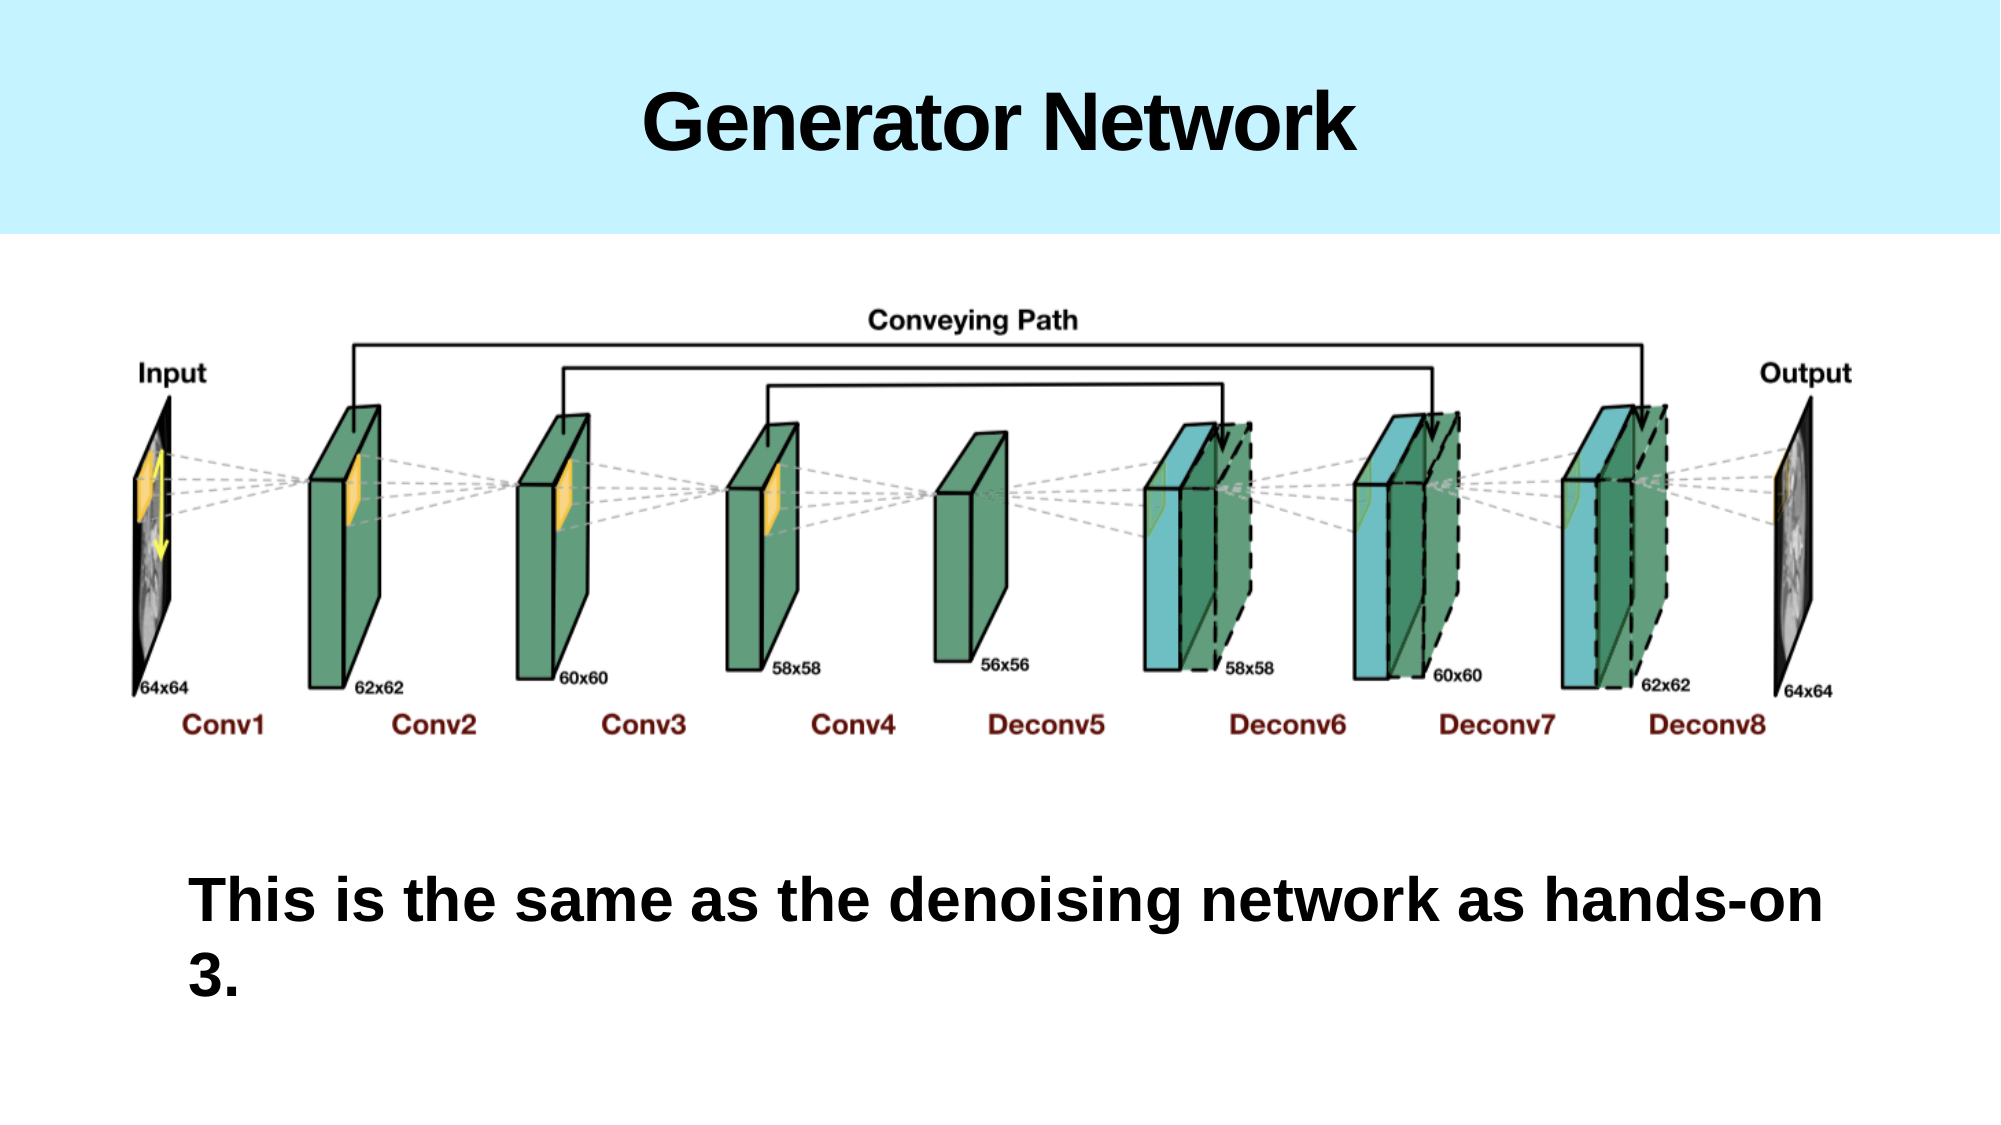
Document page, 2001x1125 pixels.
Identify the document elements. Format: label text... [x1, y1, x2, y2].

title Generator Network [0, 0, 2000, 234]
list This is the same as the denoising network as hands-on 3. [162, 851, 1863, 1043]
picture [0, 292, 1948, 765]
